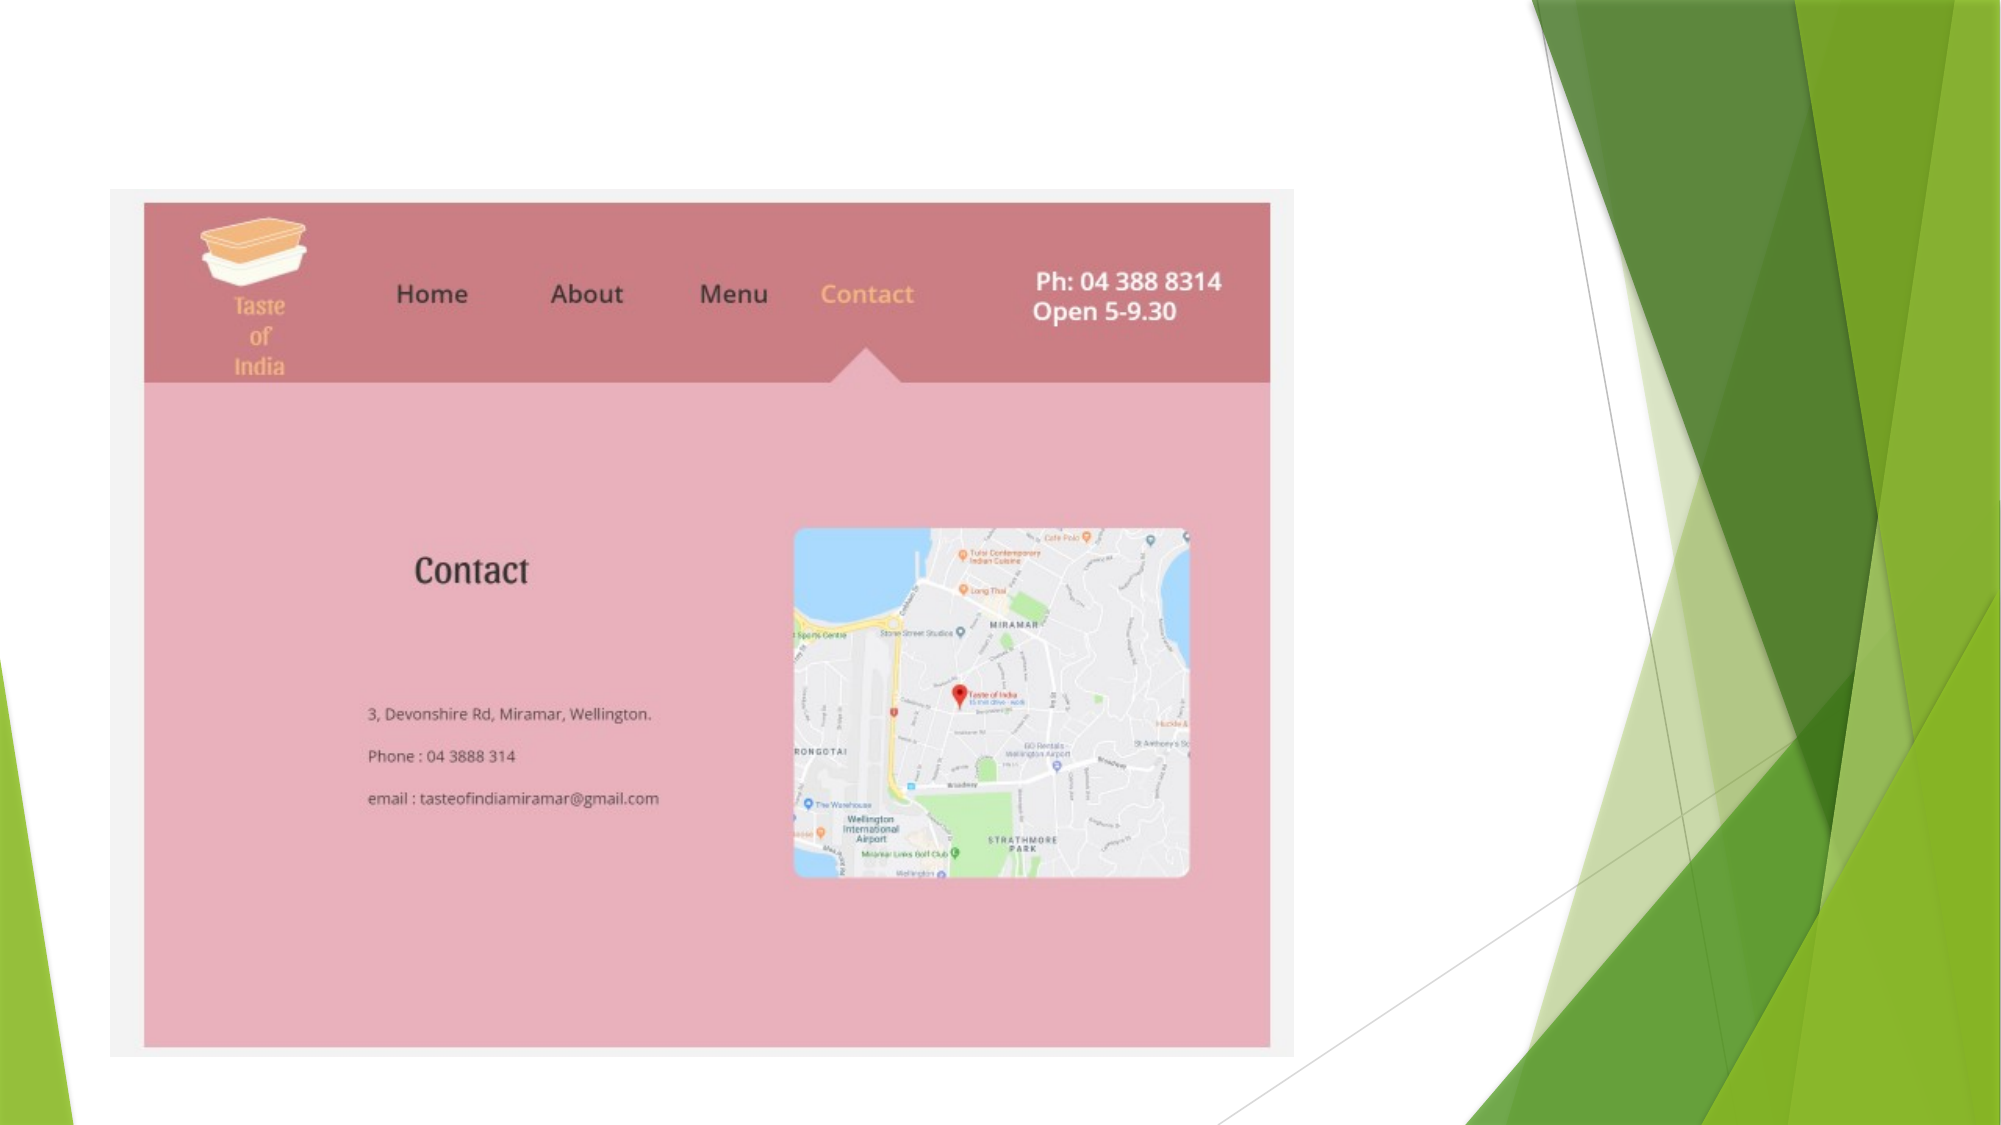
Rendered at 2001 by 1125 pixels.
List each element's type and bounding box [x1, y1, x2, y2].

picture [110, 188, 1295, 1057]
